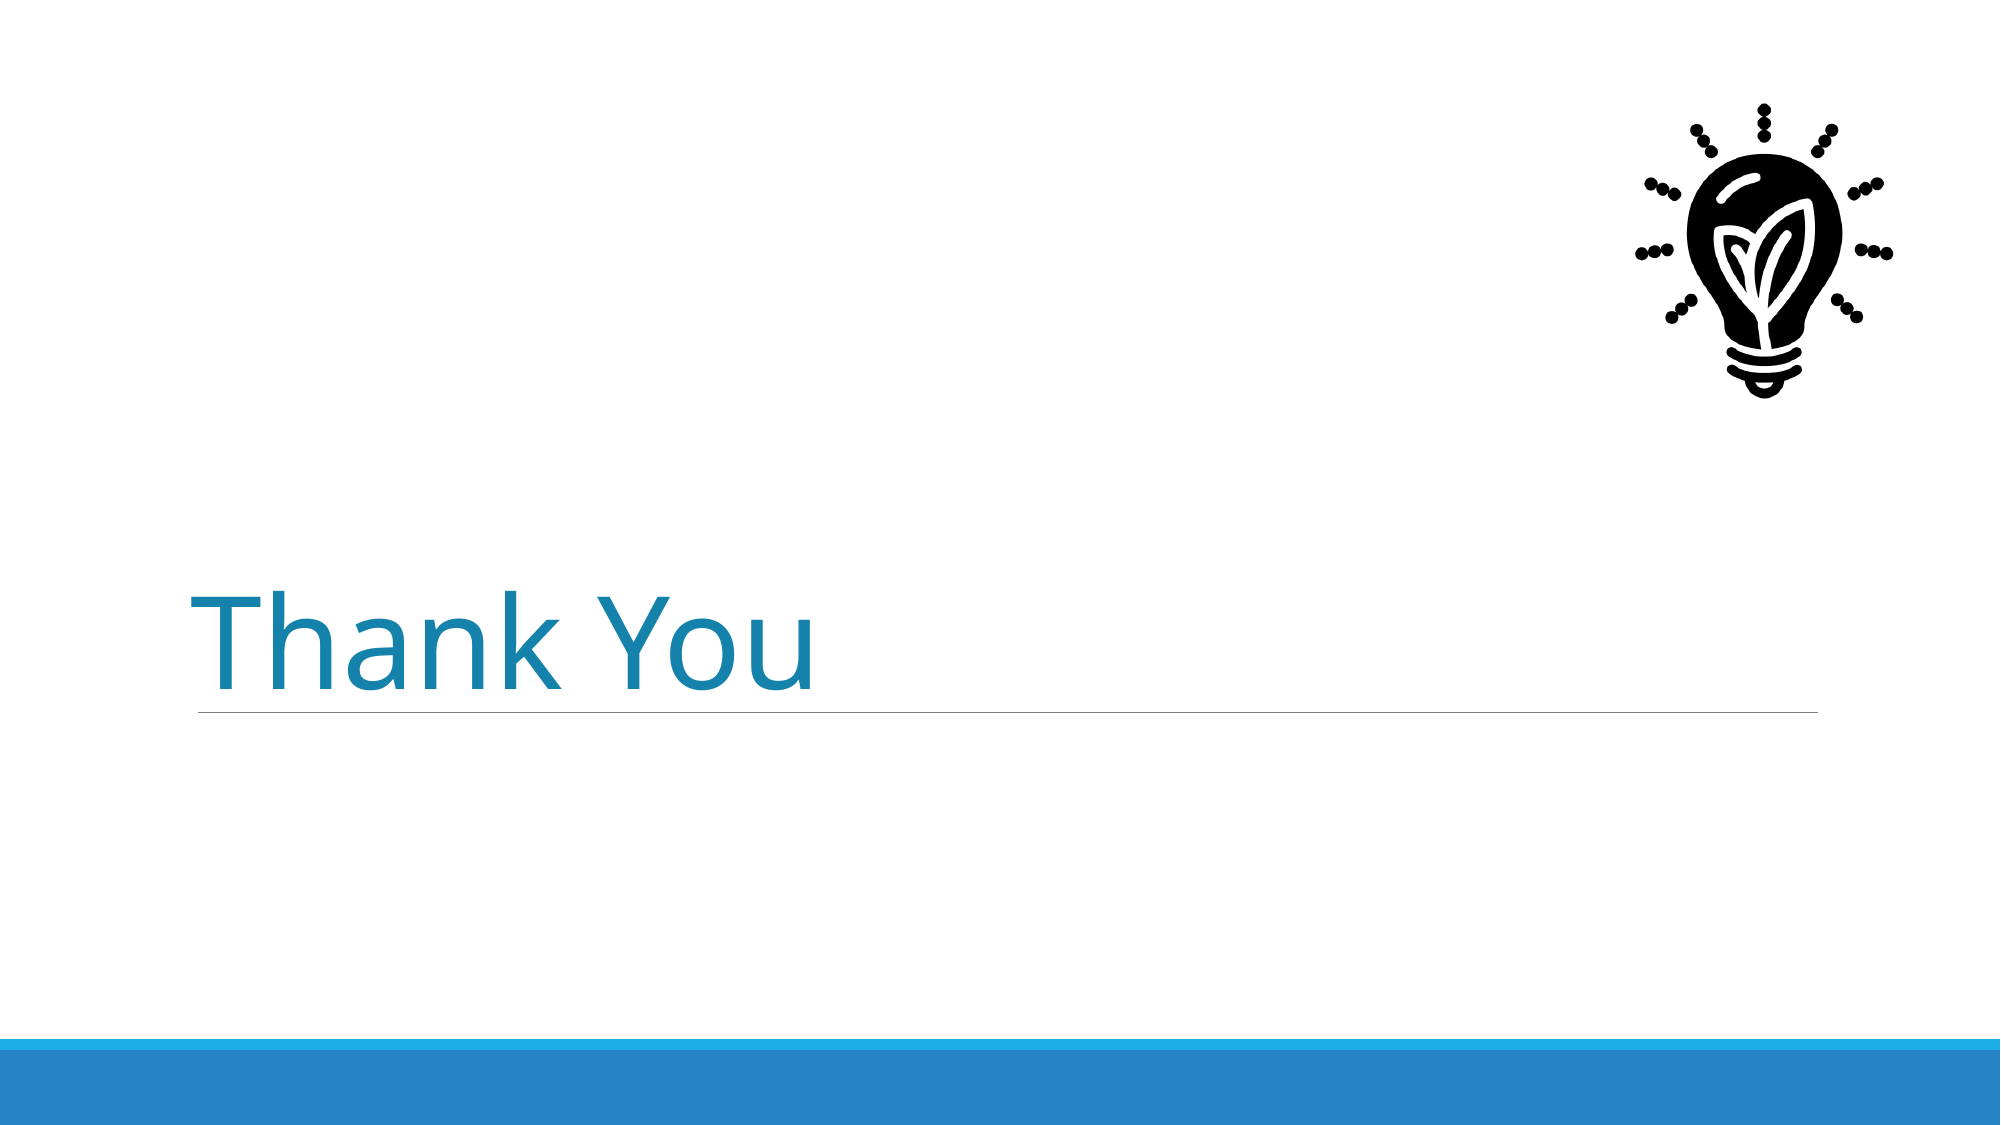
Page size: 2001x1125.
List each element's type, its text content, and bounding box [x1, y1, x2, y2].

picture [1573, 87, 1955, 414]
title Thank You [175, 526, 1711, 773]
